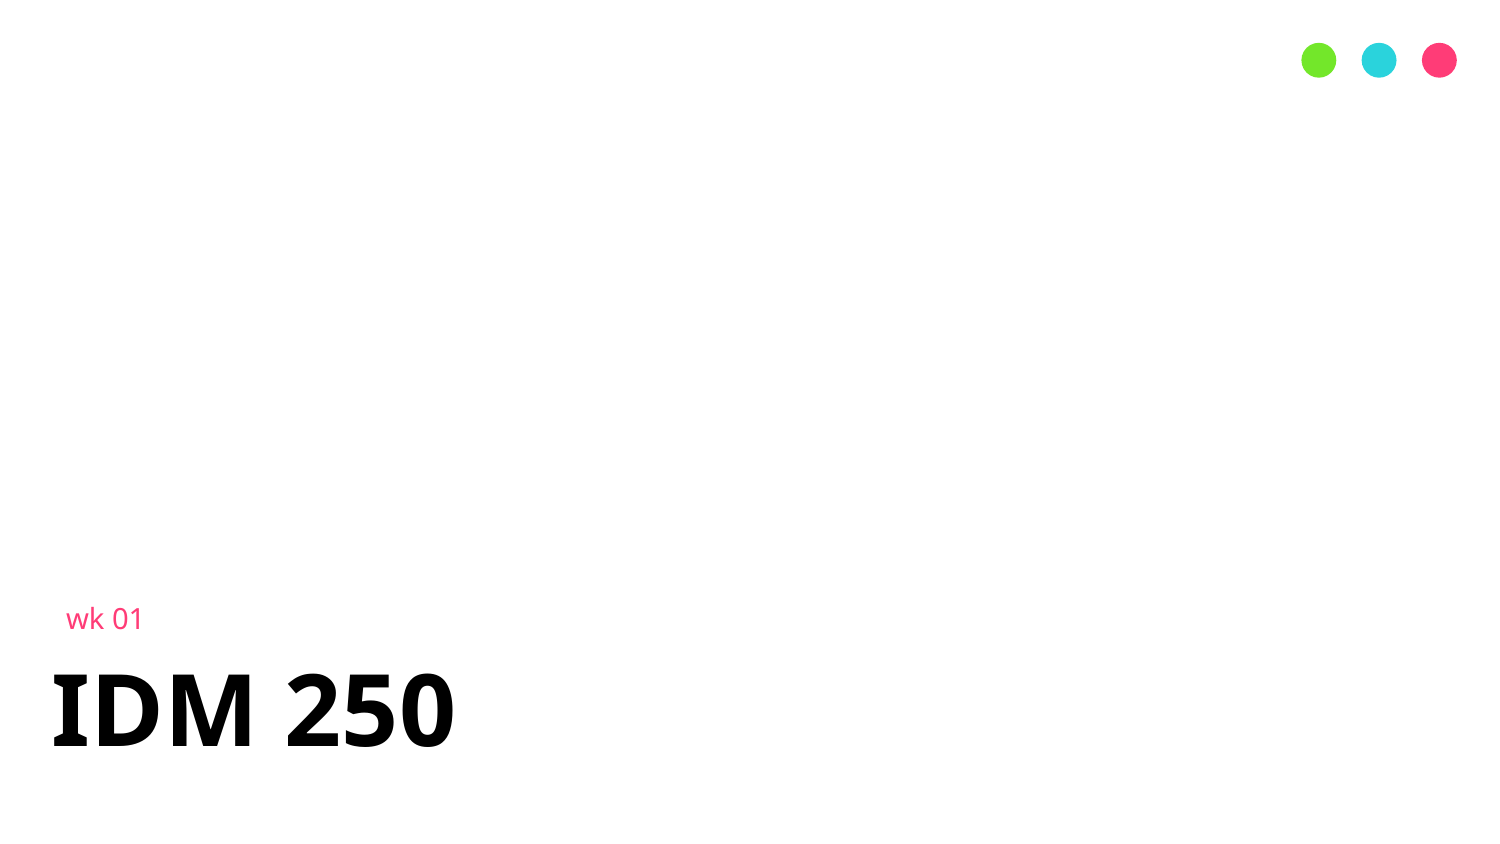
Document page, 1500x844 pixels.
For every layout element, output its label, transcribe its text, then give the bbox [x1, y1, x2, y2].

text_box [1301, 42, 1337, 78]
title IDM 250 [36, 633, 1435, 782]
text_box [1421, 42, 1457, 78]
subtitle wk 01 [51, 585, 1449, 634]
text_box [1361, 42, 1397, 78]
